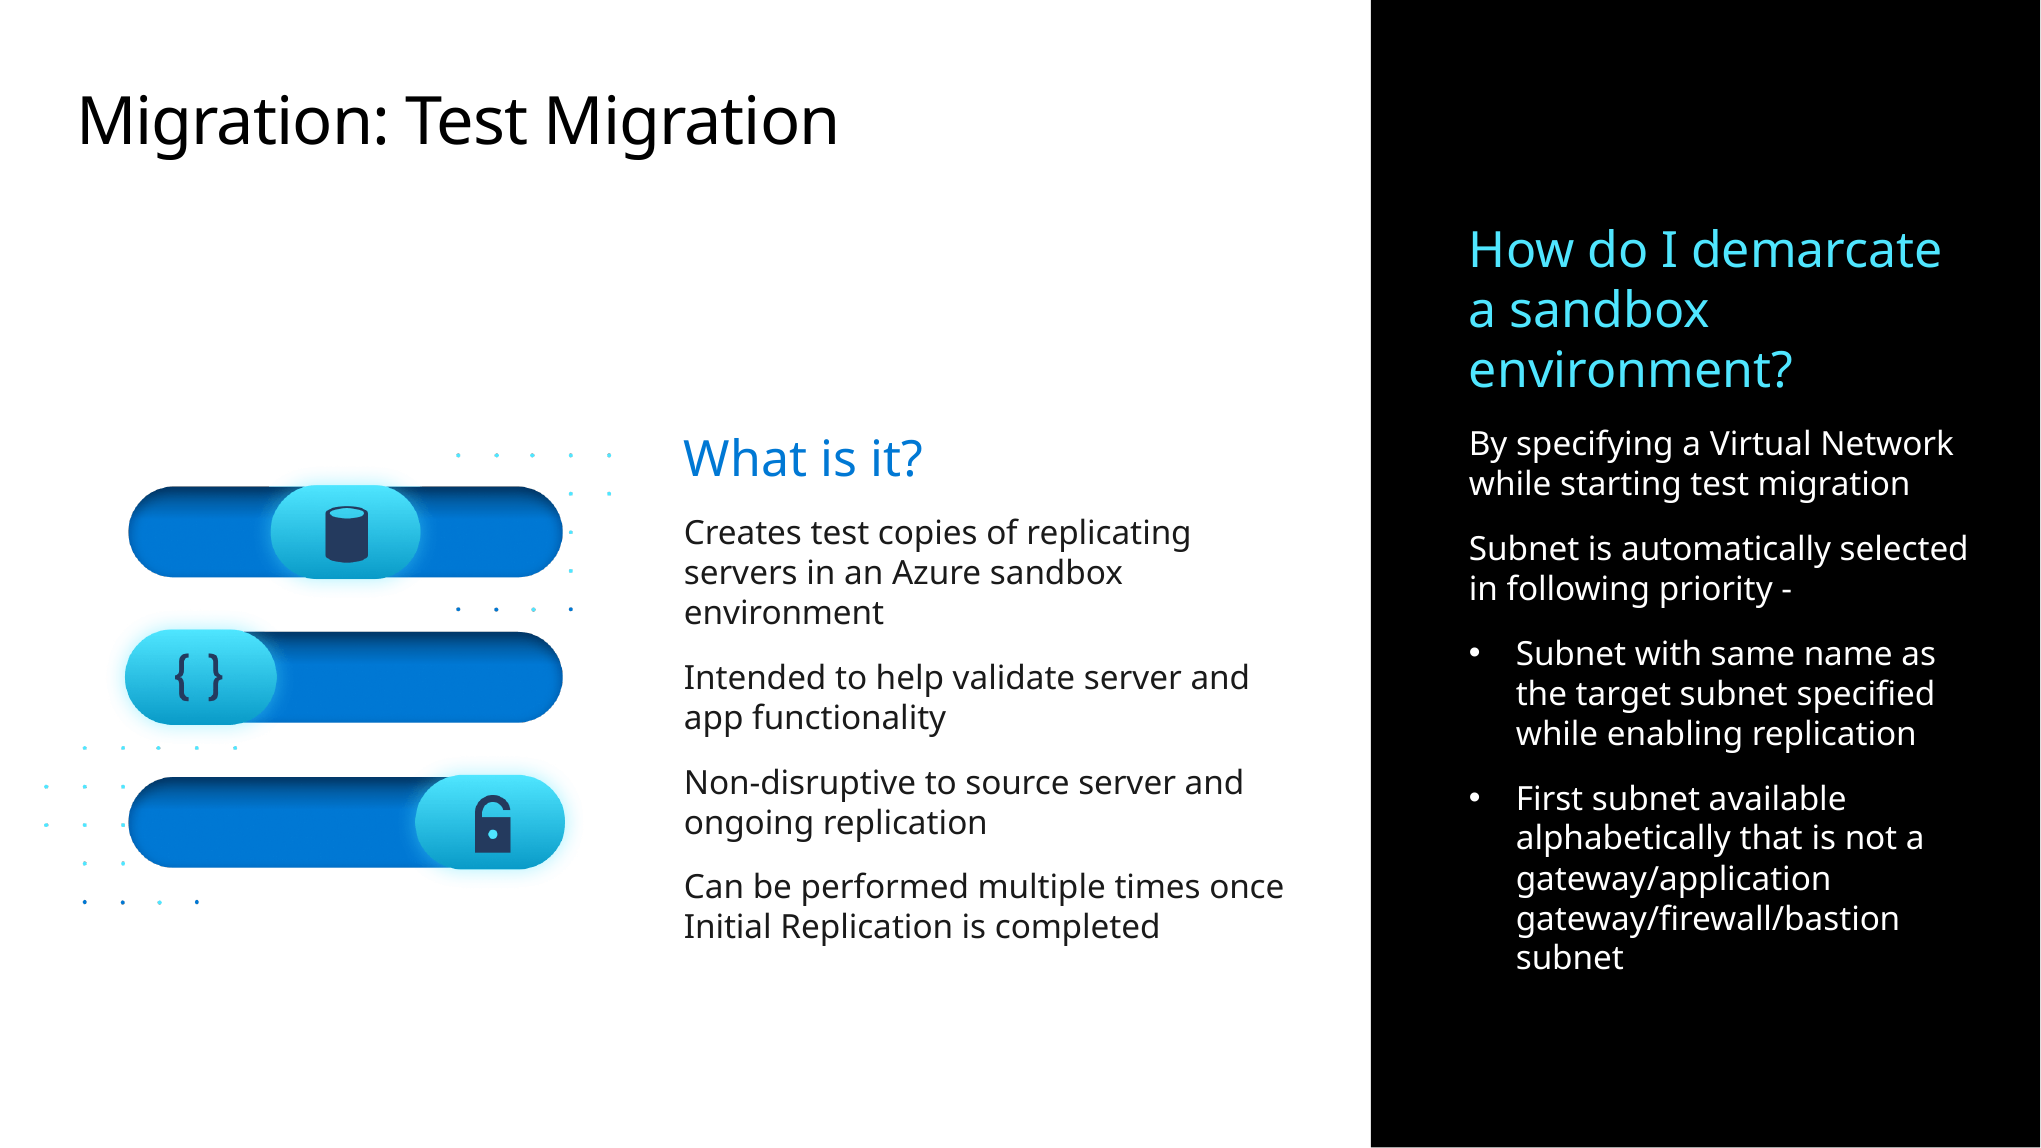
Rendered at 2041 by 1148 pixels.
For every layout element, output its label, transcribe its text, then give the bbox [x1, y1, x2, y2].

text_box [1370, 0, 2041, 1148]
title Migration: Test Migration [76, 72, 1968, 209]
text_box How do I demarcate a sandbox environment? By specifying a Virtual Network while starting test migration Subnet is automatically selected in following priority - Subnet with same name as the target subnet specified while enabling replication First subnet available alphabetically that is not a gateway/application gateway/firewall/bastion subnet [1454, 210, 1987, 984]
picture [0, 390, 655, 966]
text_box What is it? Creates test copies of replicating servers in an Azure sandbox environment Intended to help validate server and app functionality Non-disruptive to source server and ongoing replication Can be performed multiple times once Initial Replication is completed [669, 418, 1324, 953]
